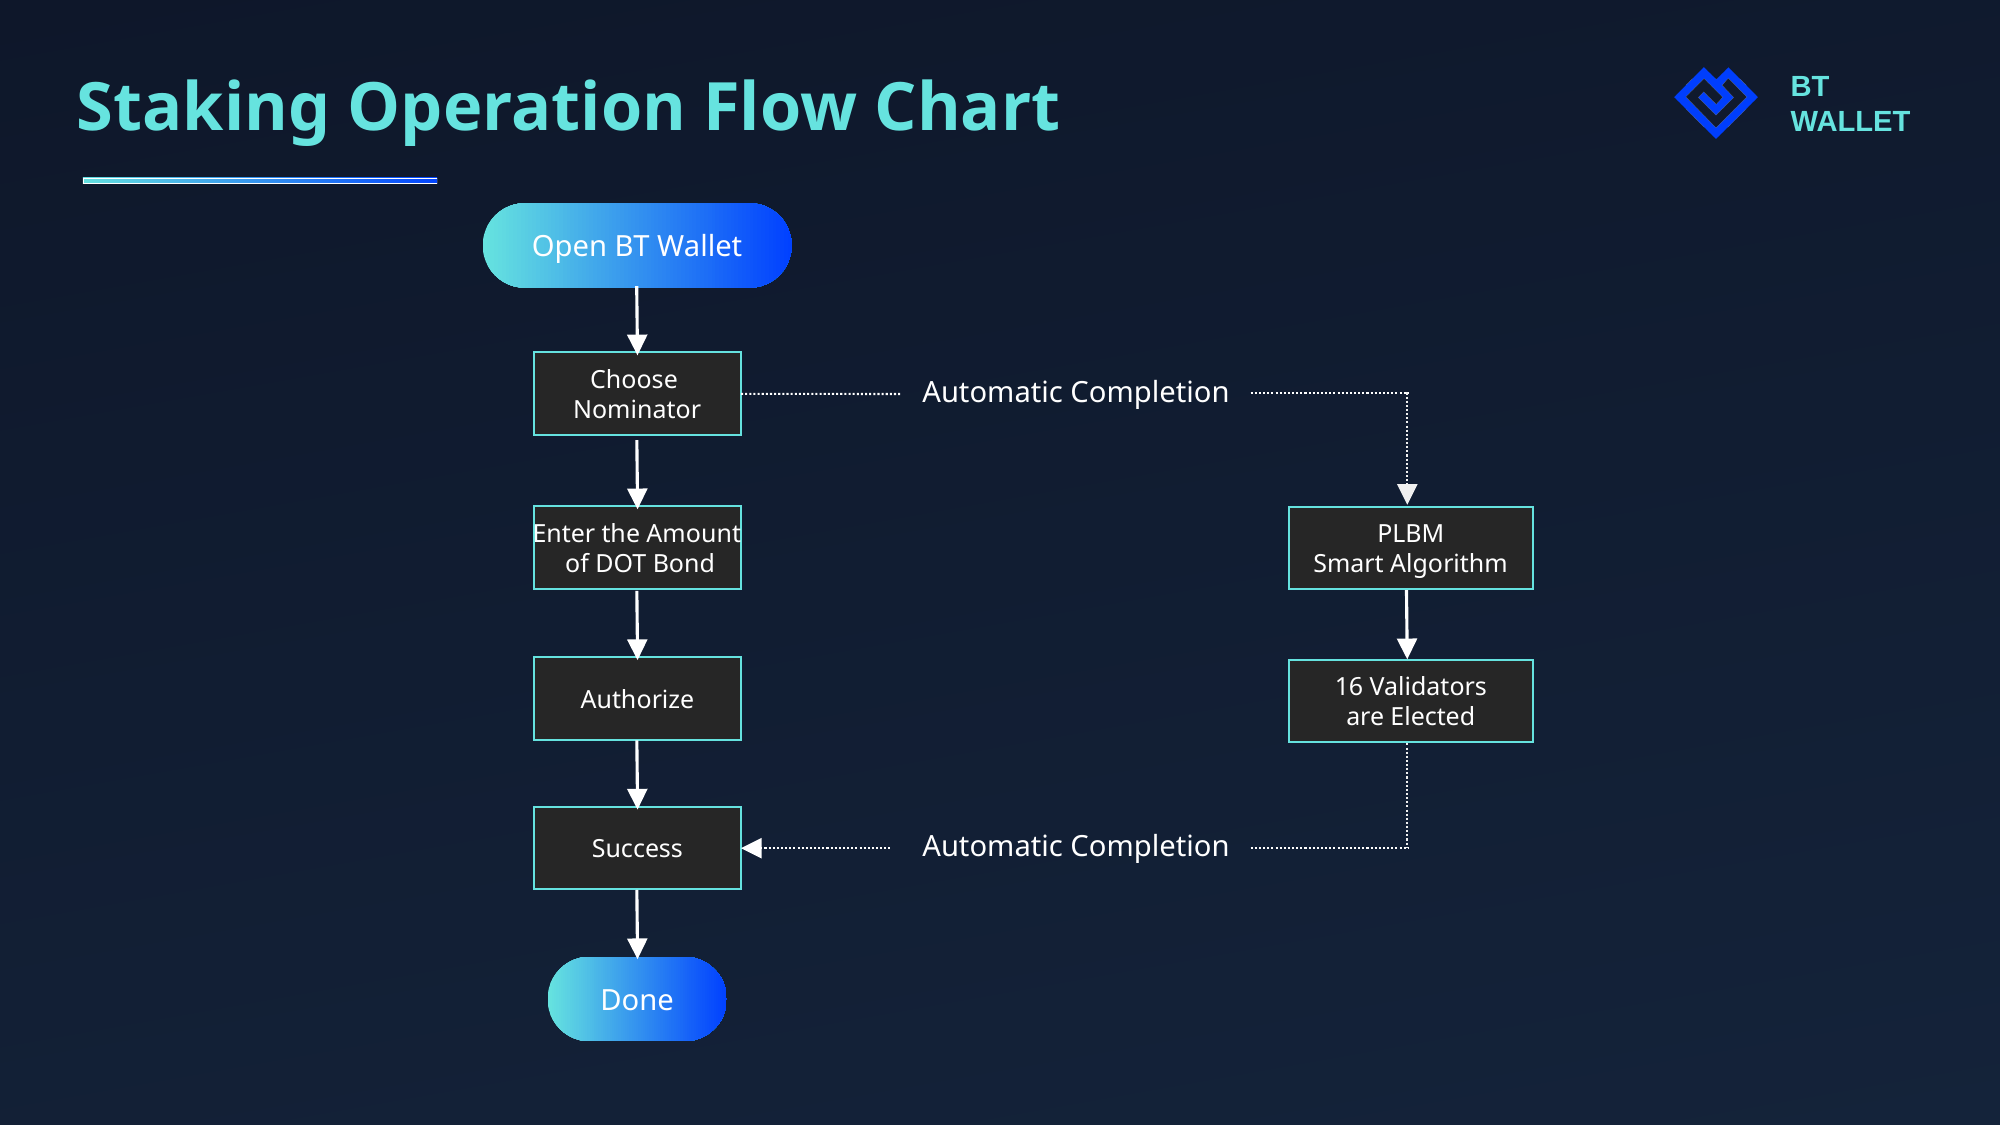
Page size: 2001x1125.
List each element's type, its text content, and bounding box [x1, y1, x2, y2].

text_box Authorize [552, 676, 723, 721]
text_box [533, 351, 636, 356]
text_box Enter the Amount of DOT Bond [517, 510, 757, 585]
text_box Staking Operation Flow Chart [62, 56, 1152, 128]
text_box Done [579, 973, 695, 1024]
text_box Automatic Completion [901, 365, 1251, 416]
text_box [546, 955, 728, 1043]
text_box Open BT Wallet [501, 220, 773, 270]
text_box [533, 505, 636, 510]
text_box [1288, 659, 1534, 743]
text_box [481, 202, 793, 289]
text_box PLBM Smart Algorithm [1289, 510, 1533, 585]
text_box 16 Validators are Elected [1311, 663, 1511, 738]
text_box [533, 656, 742, 741]
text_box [1674, 60, 1955, 146]
text_box [533, 806, 742, 890]
text_box Choose Nominator [533, 356, 741, 431]
text_box [533, 585, 742, 590]
text_box Success [558, 825, 717, 871]
text_box [638, 351, 742, 392]
text_box [533, 395, 742, 436]
text_box Automatic Completion [901, 820, 1251, 870]
text_box [1288, 506, 1534, 590]
text_box [638, 505, 742, 510]
text_box [82, 177, 438, 185]
